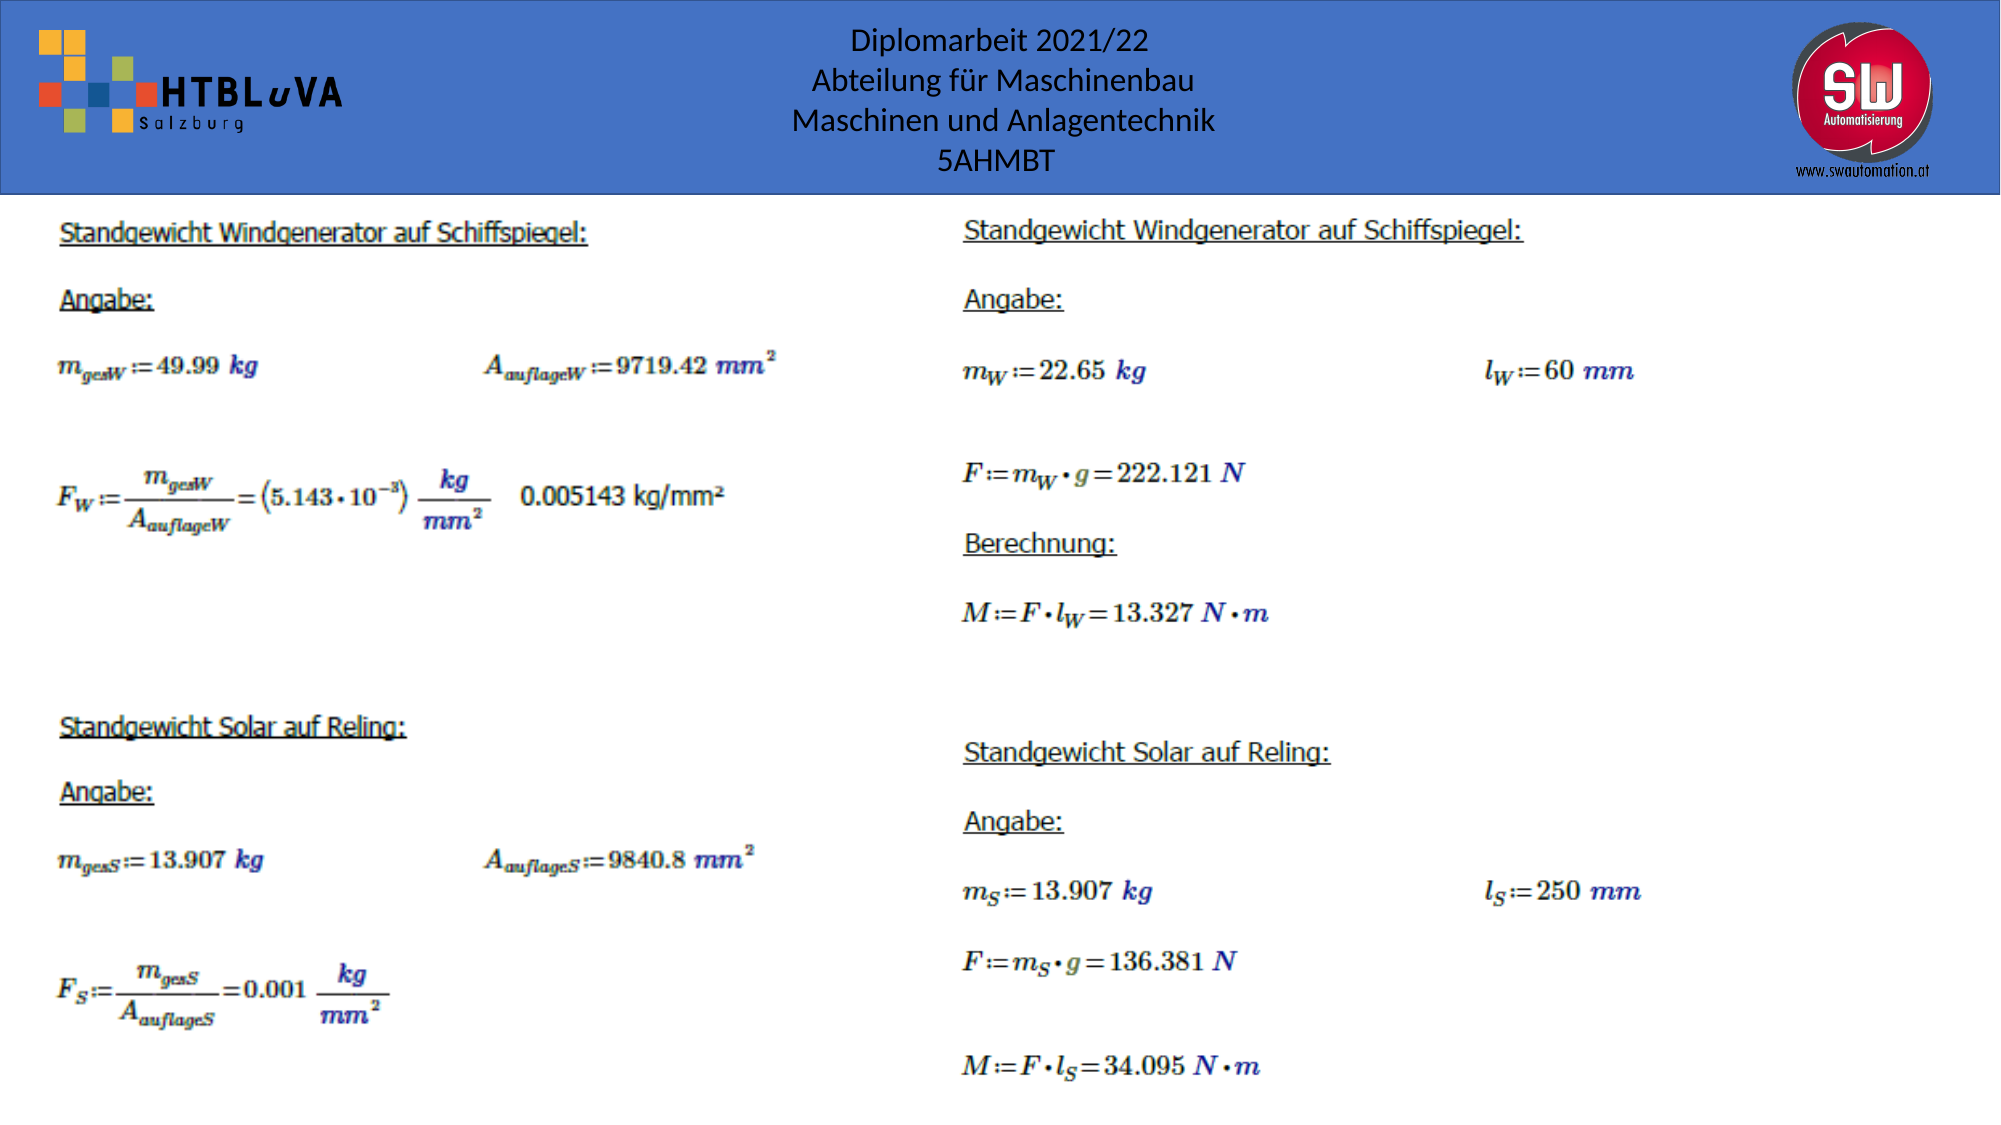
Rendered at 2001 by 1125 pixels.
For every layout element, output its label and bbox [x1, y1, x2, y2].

picture [1792, 22, 1933, 177]
picture [952, 206, 1677, 1104]
list [45, 206, 796, 1050]
picture [39, 30, 342, 133]
